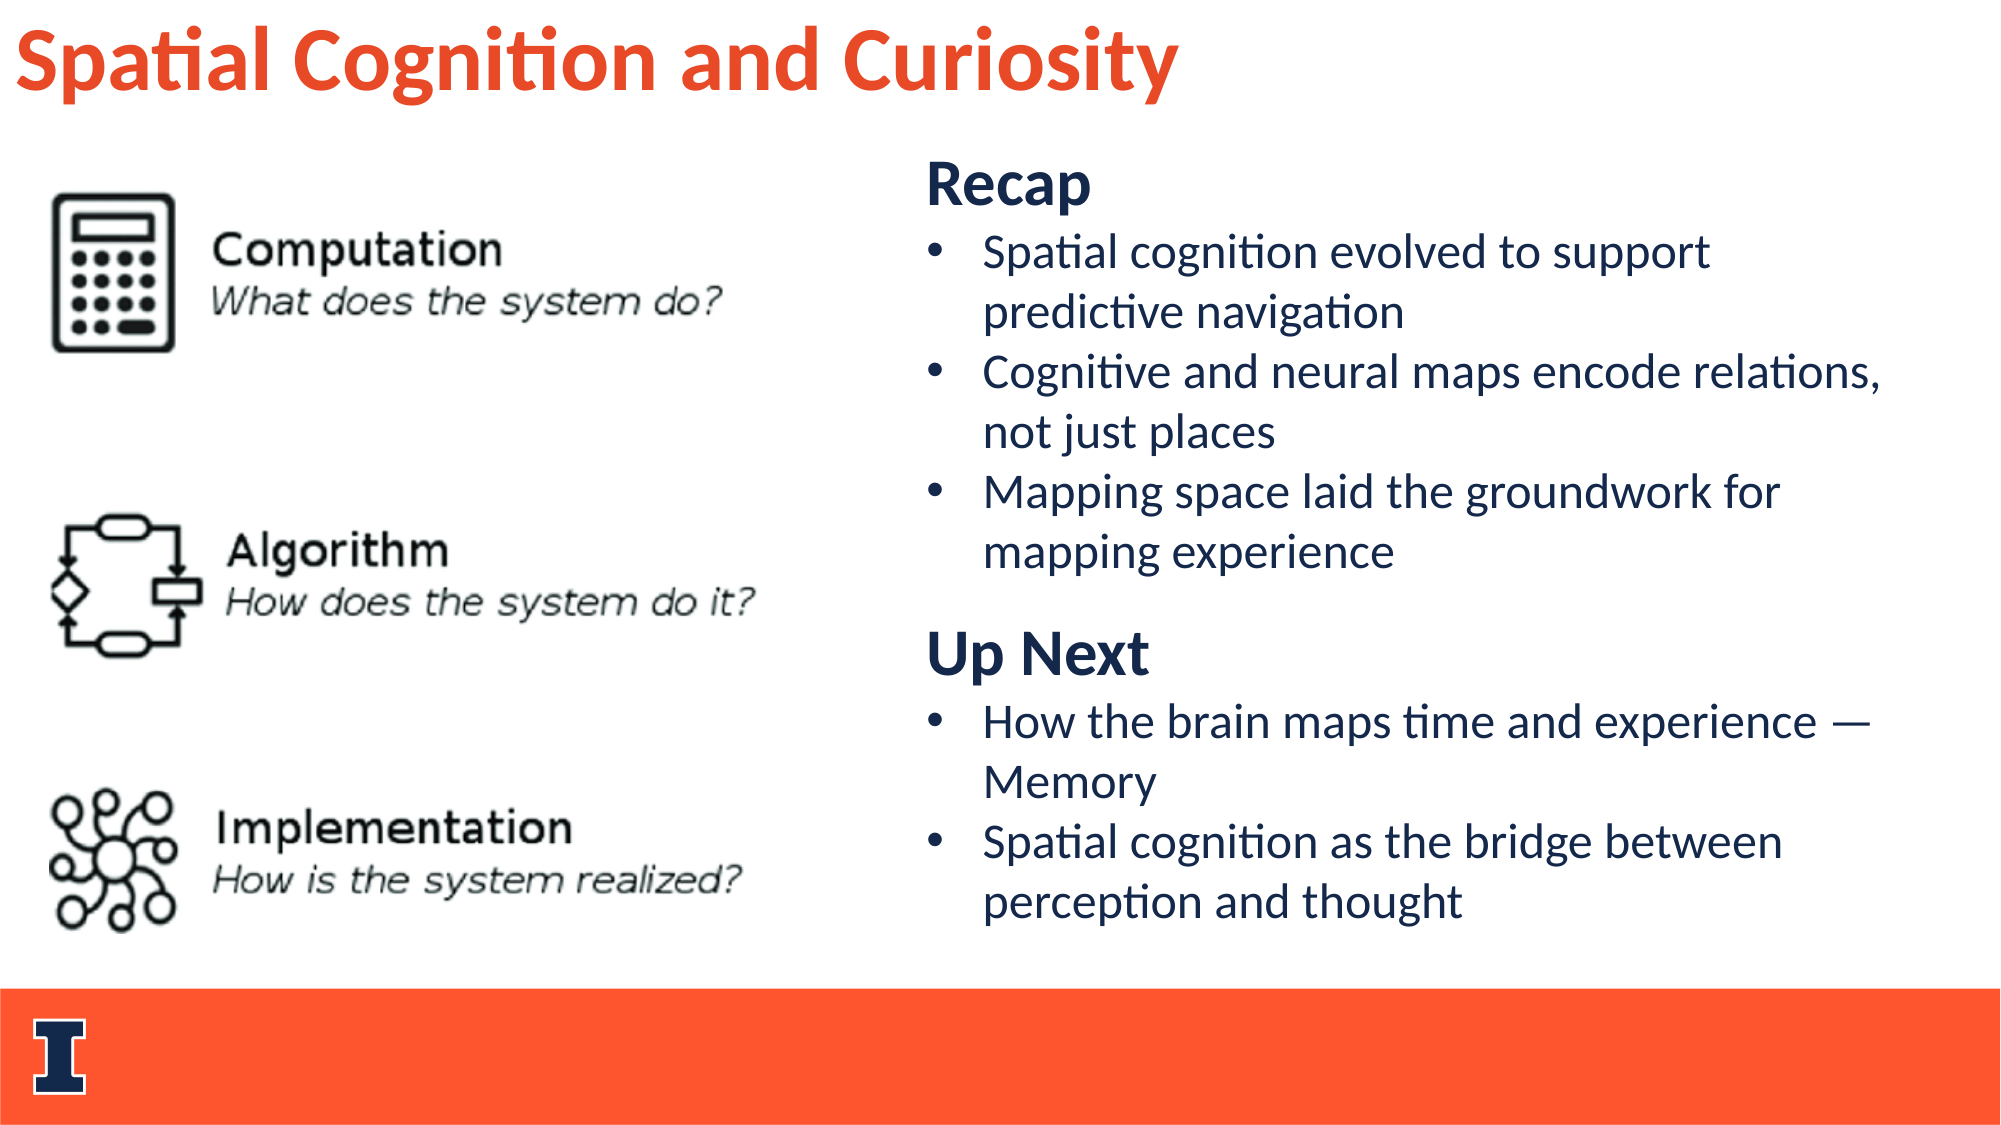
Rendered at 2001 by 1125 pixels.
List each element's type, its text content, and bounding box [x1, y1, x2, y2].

text_box Recap Spatial cognition evolved to support predictive navigation Cognitive and neural maps encode relations, not just places Mapping space laid the groundwork for mapping experience Up Next How the brain maps time and experience — Memory Spatial cognition as the bridge between perception and thought [911, 131, 1939, 937]
text_box Spatial Cognition and Curiosity [0, 0, 1884, 121]
picture [0, 0, 2001, 1125]
